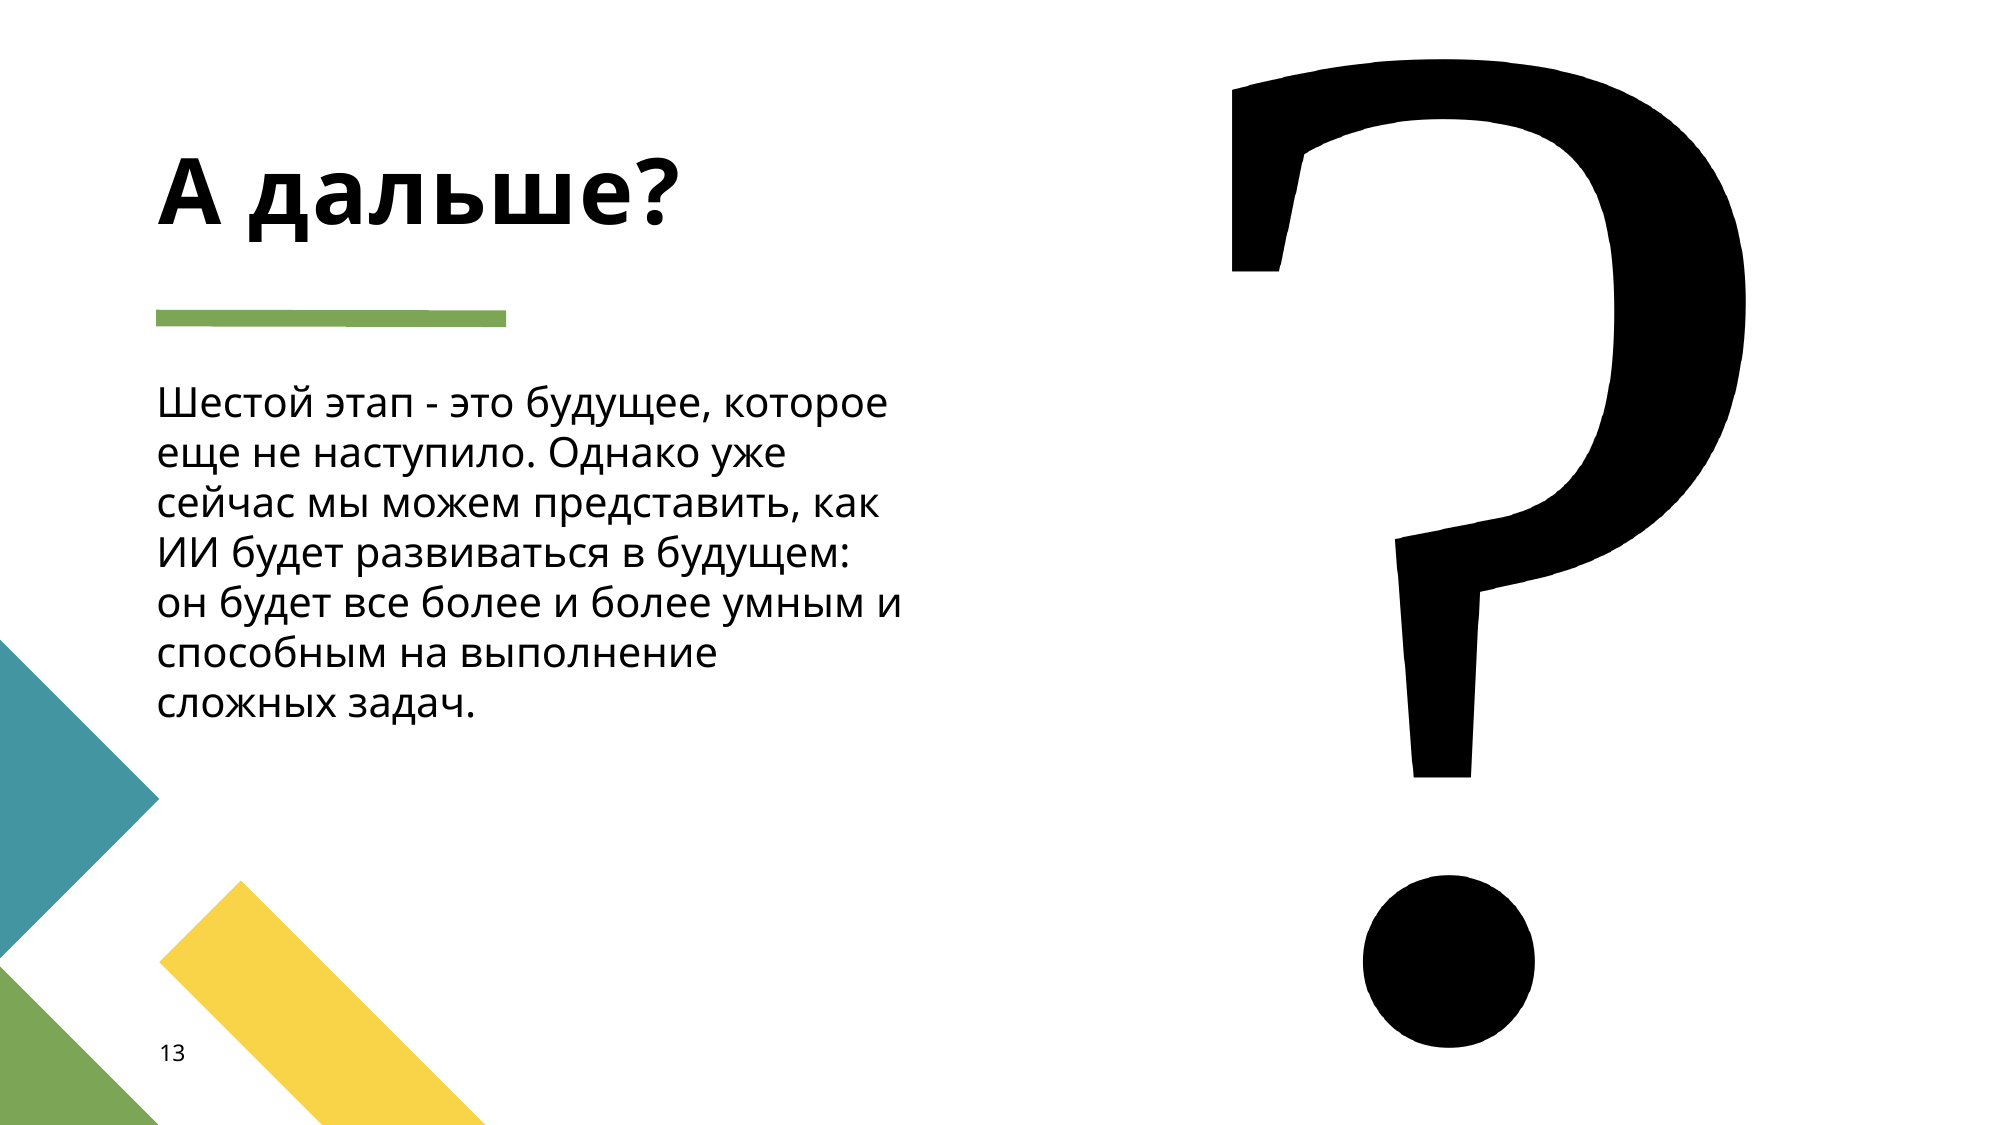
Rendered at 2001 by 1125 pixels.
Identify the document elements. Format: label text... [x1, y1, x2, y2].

slide_number 13 [159, 1038, 246, 1080]
title А дальше? [158, 144, 969, 245]
list Шестой этап - это будущее, которое еще не наступило. Однако уже сейчас мы можем представить, как ИИ будет развиваться в будущем: он будет все более и более умным и способным на выполнение сложных задач. [156, 375, 907, 835]
picture [999, 0, 2000, 1125]
